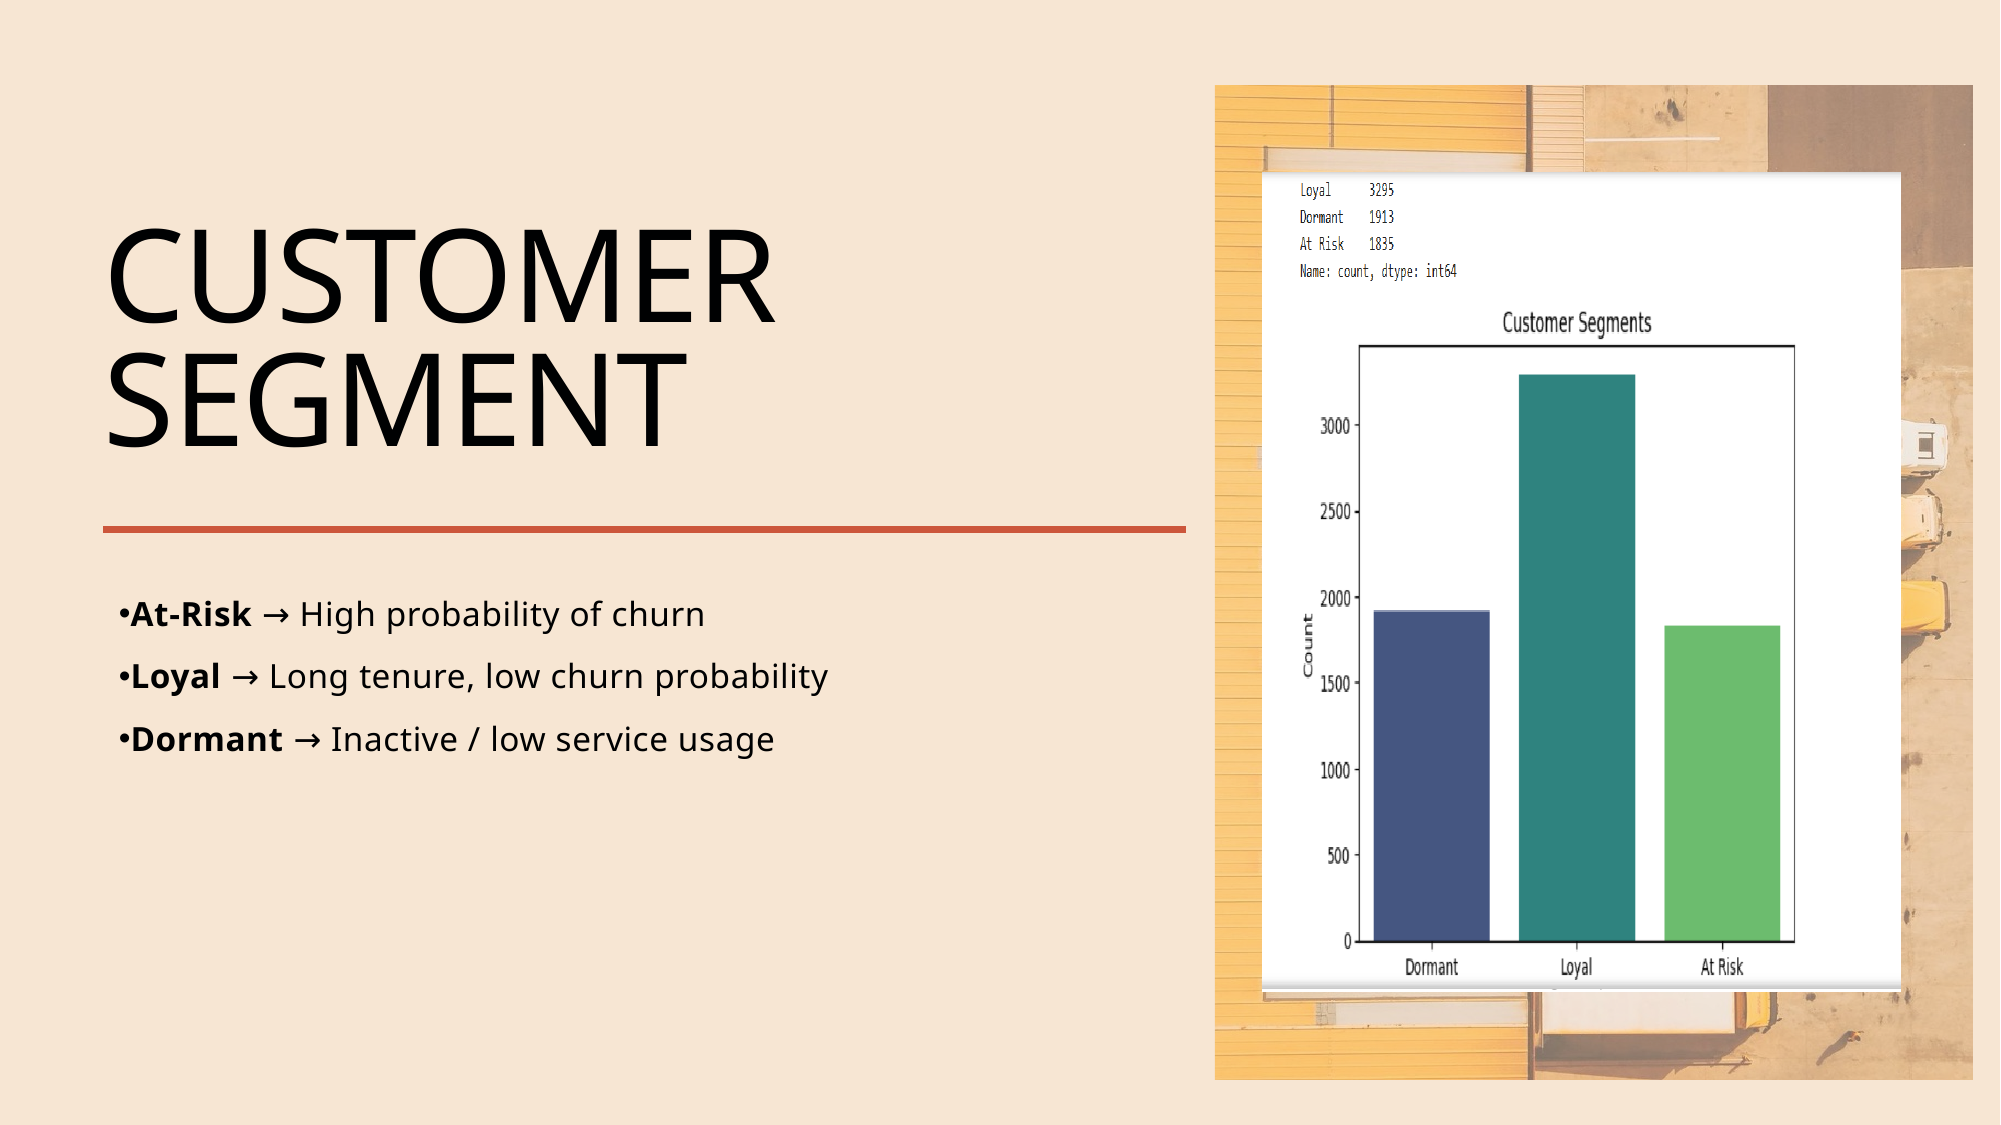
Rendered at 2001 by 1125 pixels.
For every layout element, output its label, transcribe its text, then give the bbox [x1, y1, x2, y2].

picture [103, 526, 1186, 533]
list At-Risk → High probability of churn Loyal → Long tenure, low churn probability Dormant → Inactive / low service usage [103, 583, 868, 798]
title Customer segment [103, 103, 1070, 472]
picture [1214, 85, 1973, 1080]
